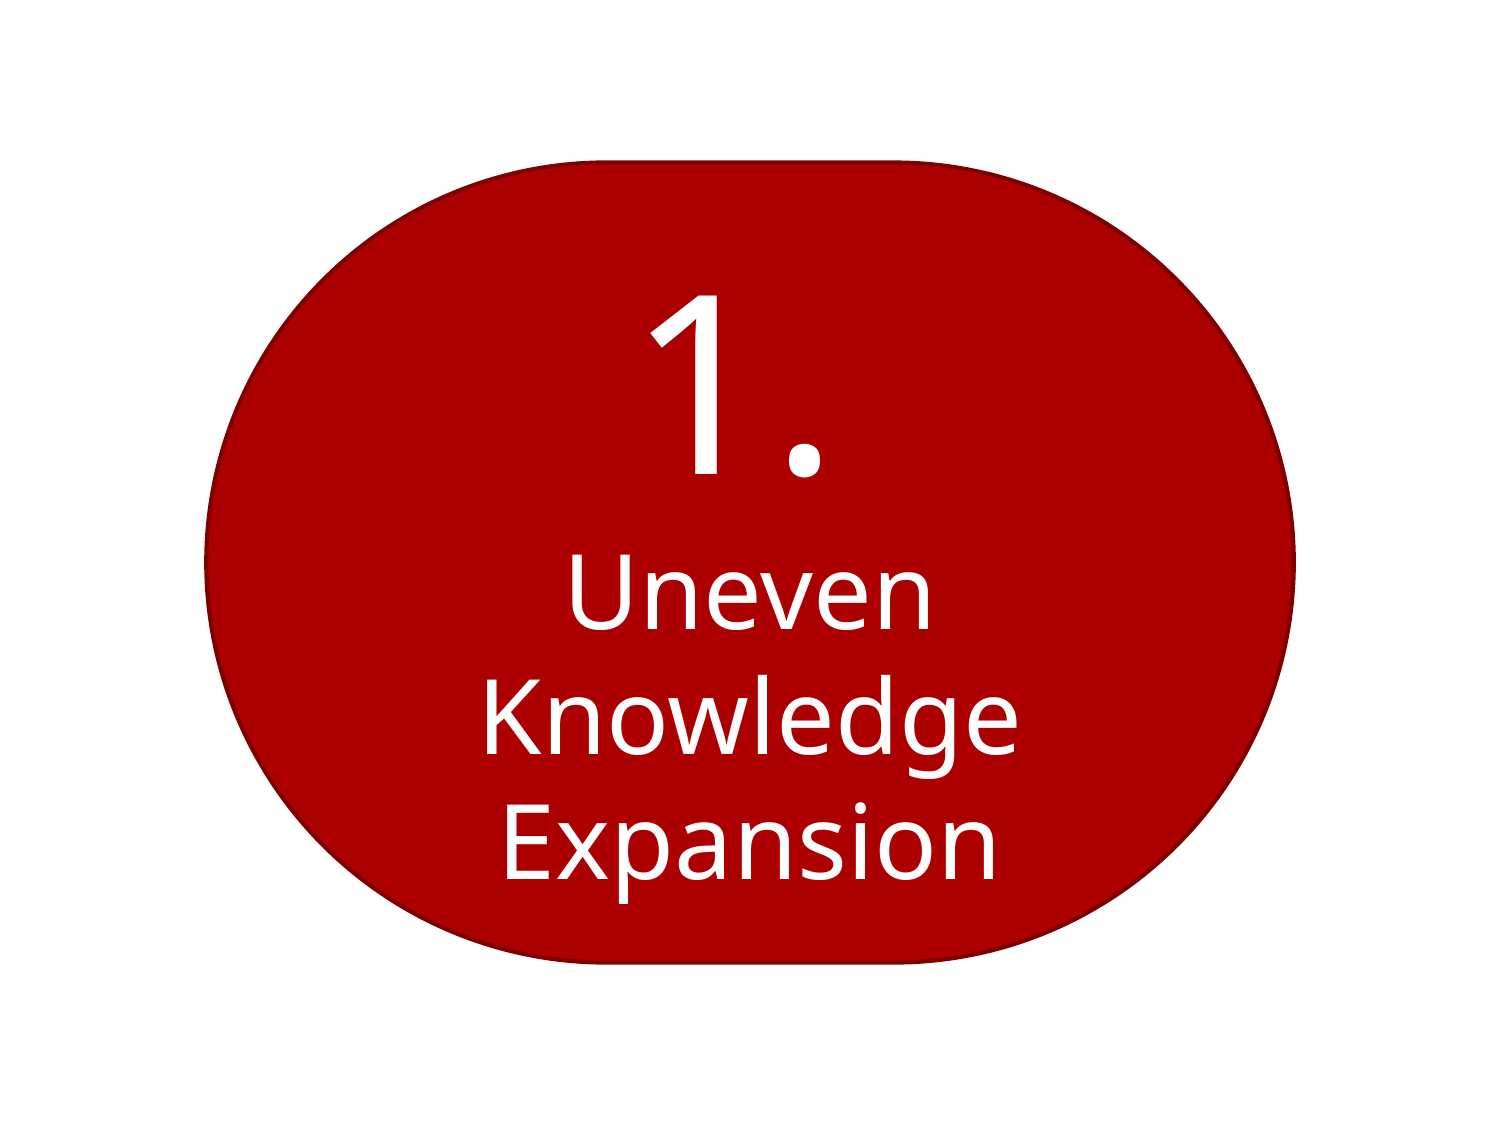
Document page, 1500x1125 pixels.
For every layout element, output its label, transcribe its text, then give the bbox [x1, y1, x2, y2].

text_box 1. Uneven Knowledge Expansion [204, 160, 1296, 965]
